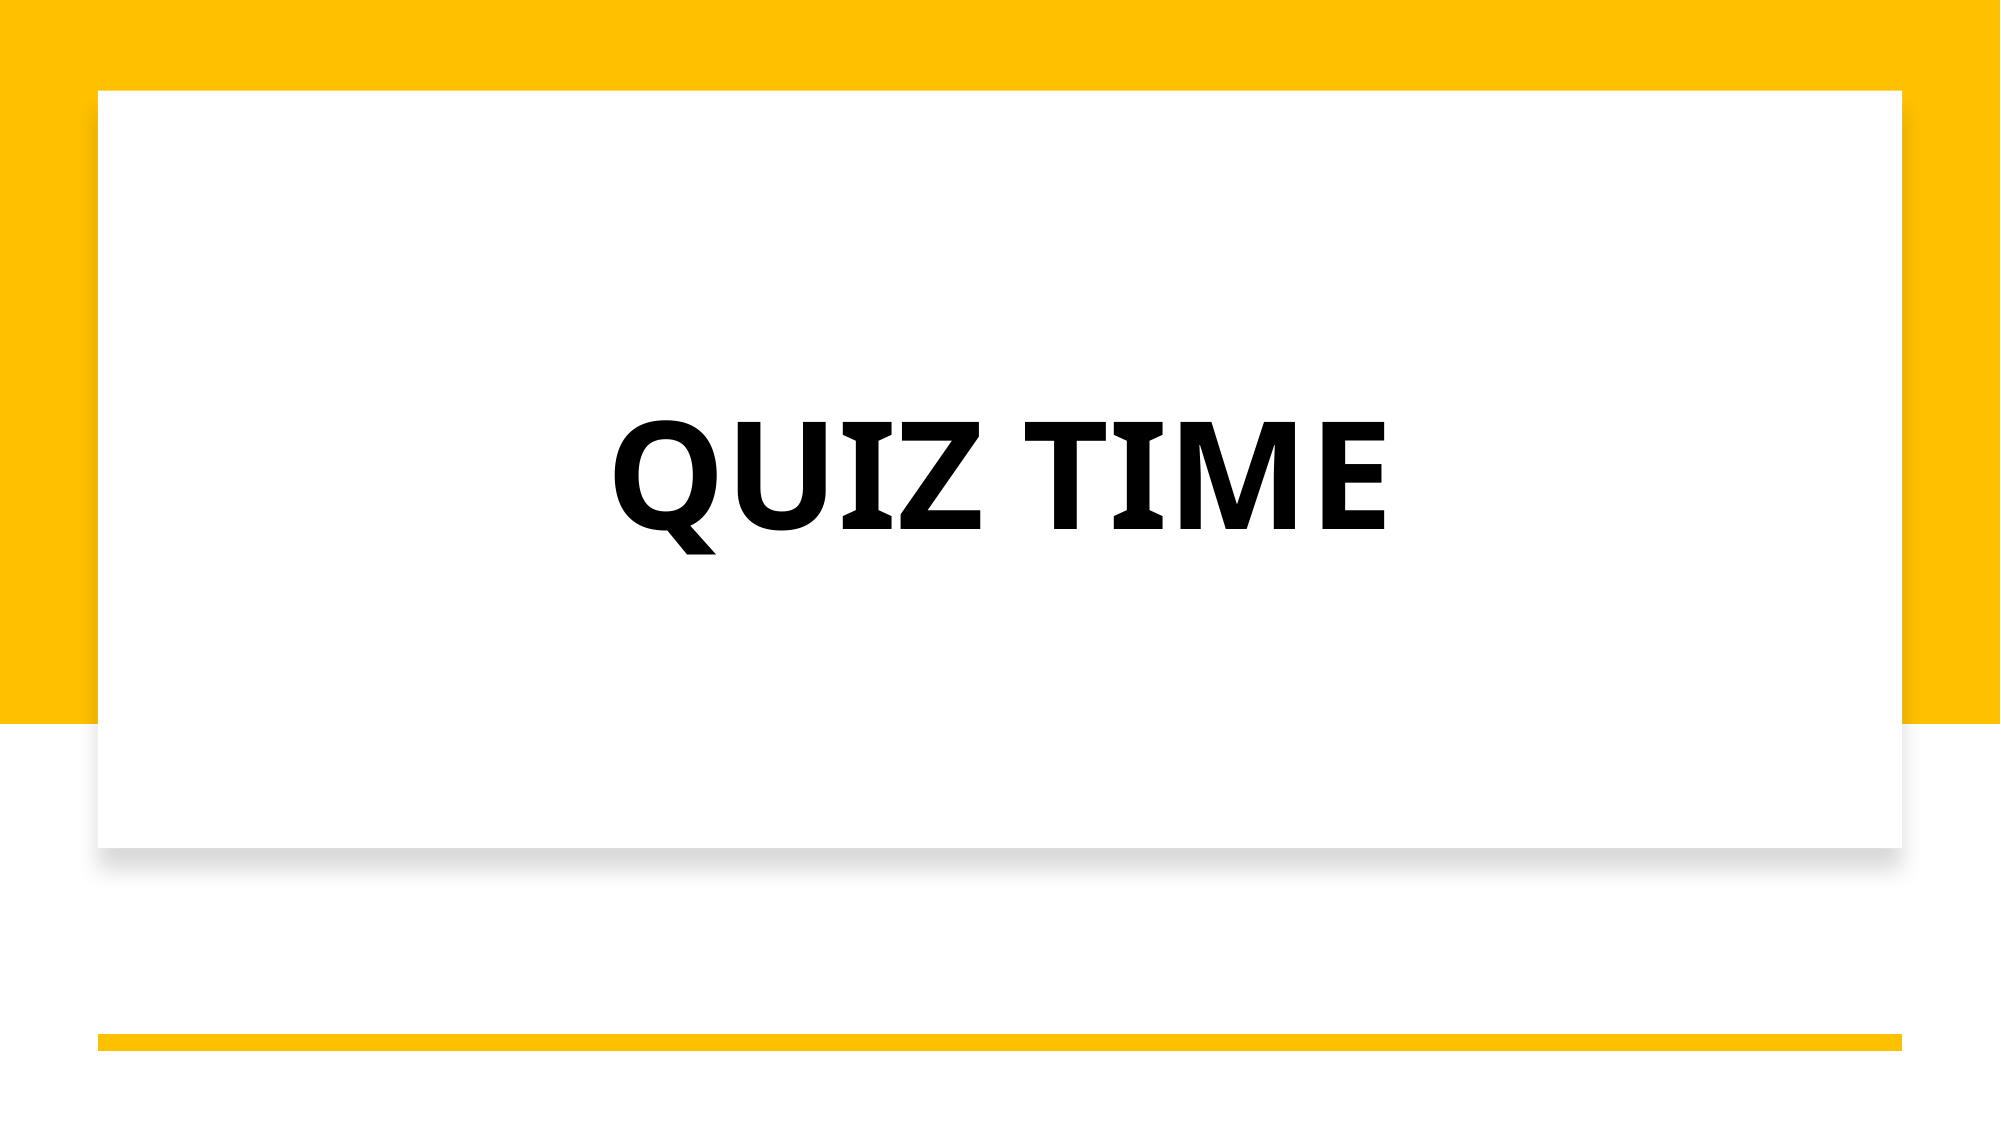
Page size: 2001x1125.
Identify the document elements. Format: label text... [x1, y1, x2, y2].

text_box QUIZ TIME [249, 212, 1750, 750]
text_box [0, 725, 2000, 1125]
text_box [0, 0, 2000, 725]
text_box [97, 89, 1903, 849]
